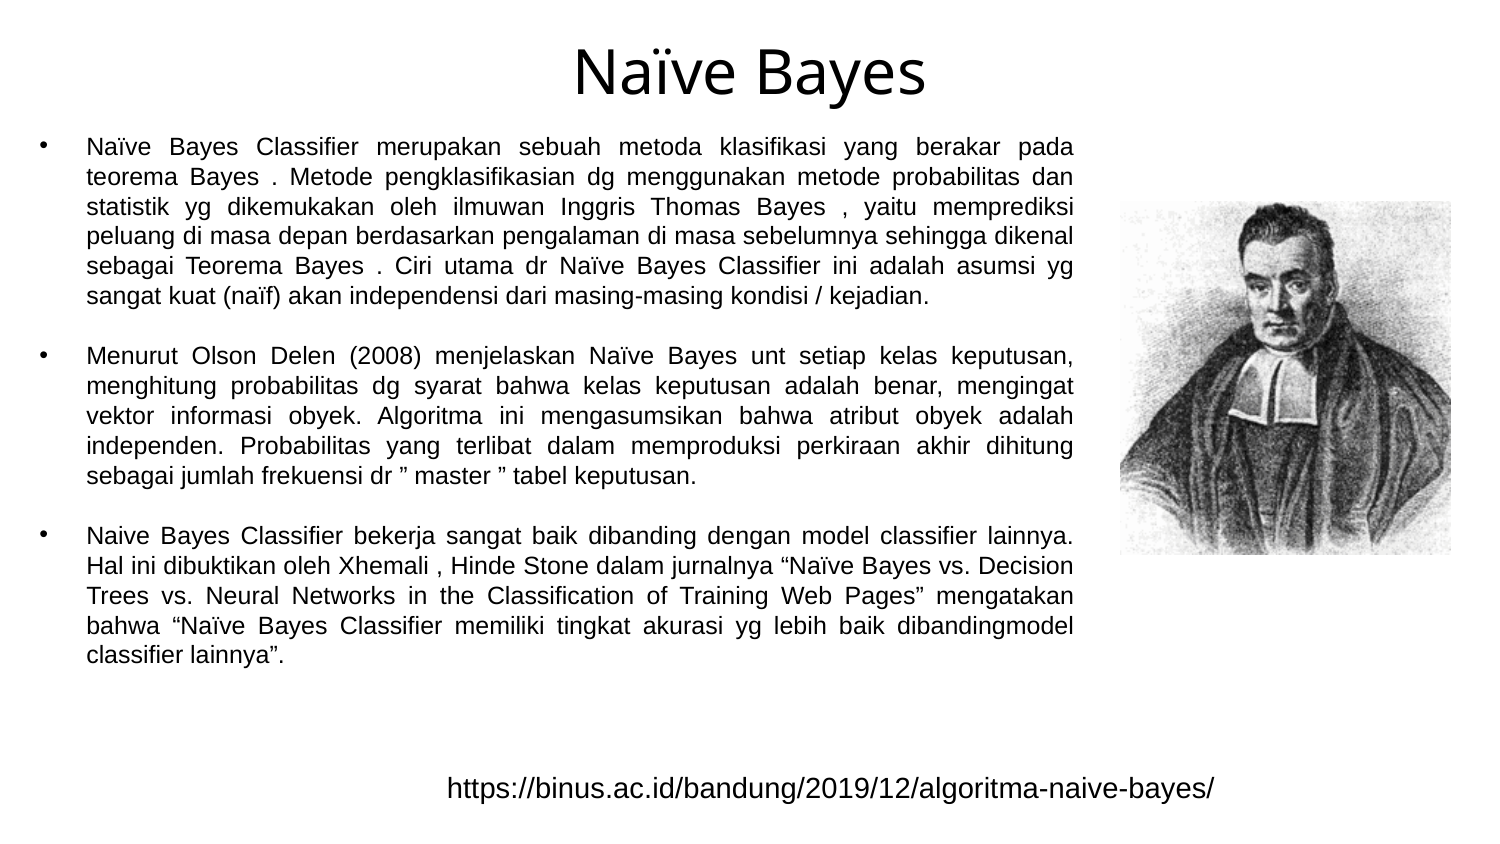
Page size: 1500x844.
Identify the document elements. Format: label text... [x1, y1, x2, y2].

picture [1120, 201, 1451, 555]
title Naïve Bayes [75, 67, 1425, 147]
text_box Naïve Bayes Classifier merupakan sebuah metoda klasifikasi yang berakar pada teorema Bayes . Metode pengklasifikasian dg menggunakan metode probabilitas dan statistik yg dikemukakan oleh ilmuwan Inggris Thomas Bayes , yaitu memprediksi peluang di masa depan berdasarkan pengalaman di masa sebelumnya sehingga dikenal sebagai Teorema Bayes . Ciri utama dr Naïve Bayes Classifier ini adalah asumsi yg sangat kuat (naïf) akan independensi dari masing-masing kondisi / kejadian. Menurut Olson Delen (2008) menjelaskan Naïve Bayes unt setiap kelas keputusan, menghitung probabilitas dg syarat bahwa kelas keputusan adalah benar, mengingat vektor informasi obyek. Algoritma ini mengasumsikan bahwa atribut obyek adalah independen. Probabilitas yang terlibat dalam memproduksi perkiraan akhir dihitung sebagai jumlah frekuensi dr ” master ” tabel keputusan. Naive Bayes Classifier bekerja sangat baik dibanding dengan model classifier lainnya. Hal ini dibuktikan oleh Xhemali , Hinde Stone dalam jurnalnya “Naïve Bayes vs. Decision Trees vs. Neural Networks in the Classification of Training Web Pages” mengatakan bahwa “Naïve Bayes Classifier memiliki tingkat akurasi yg lebih baik dibandingmodel classifier lainnya”. [24, 122, 1091, 677]
text_box https://binus.ac.id/bandung/2019/12/algoritma-naive-bayes/ [396, 762, 1267, 813]
